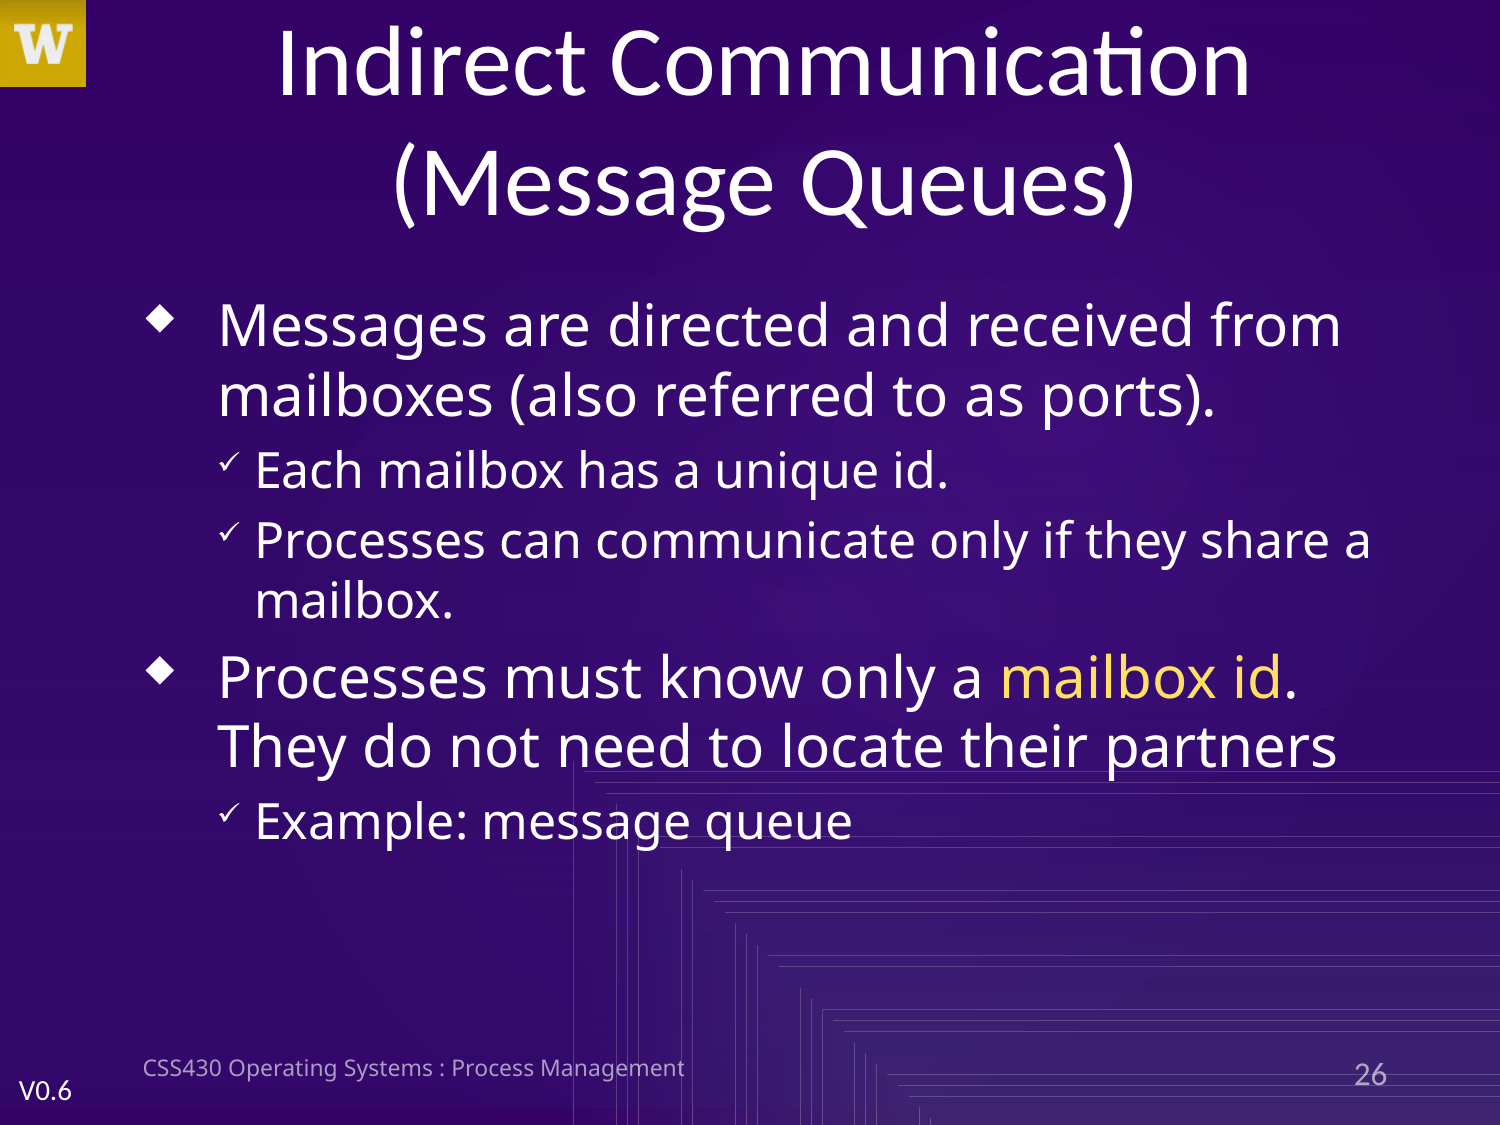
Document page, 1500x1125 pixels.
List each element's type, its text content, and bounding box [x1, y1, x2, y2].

title Indirect Communication (Message Queues) [127, 0, 1403, 231]
footer CSS430 Operating Systems : Process Management [127, 1039, 885, 1100]
slide_number 26 [1235, 1039, 1403, 1100]
picture [0, 0, 86, 87]
text_box Messages are directed and received from mailboxes (also referred to as ports). Each mailbox has a unique id. Processes can communicate only if they share a mailbox. Processes must know only a mailbox id. They do not need to locate their partners Example: message queue [127, 231, 1403, 907]
